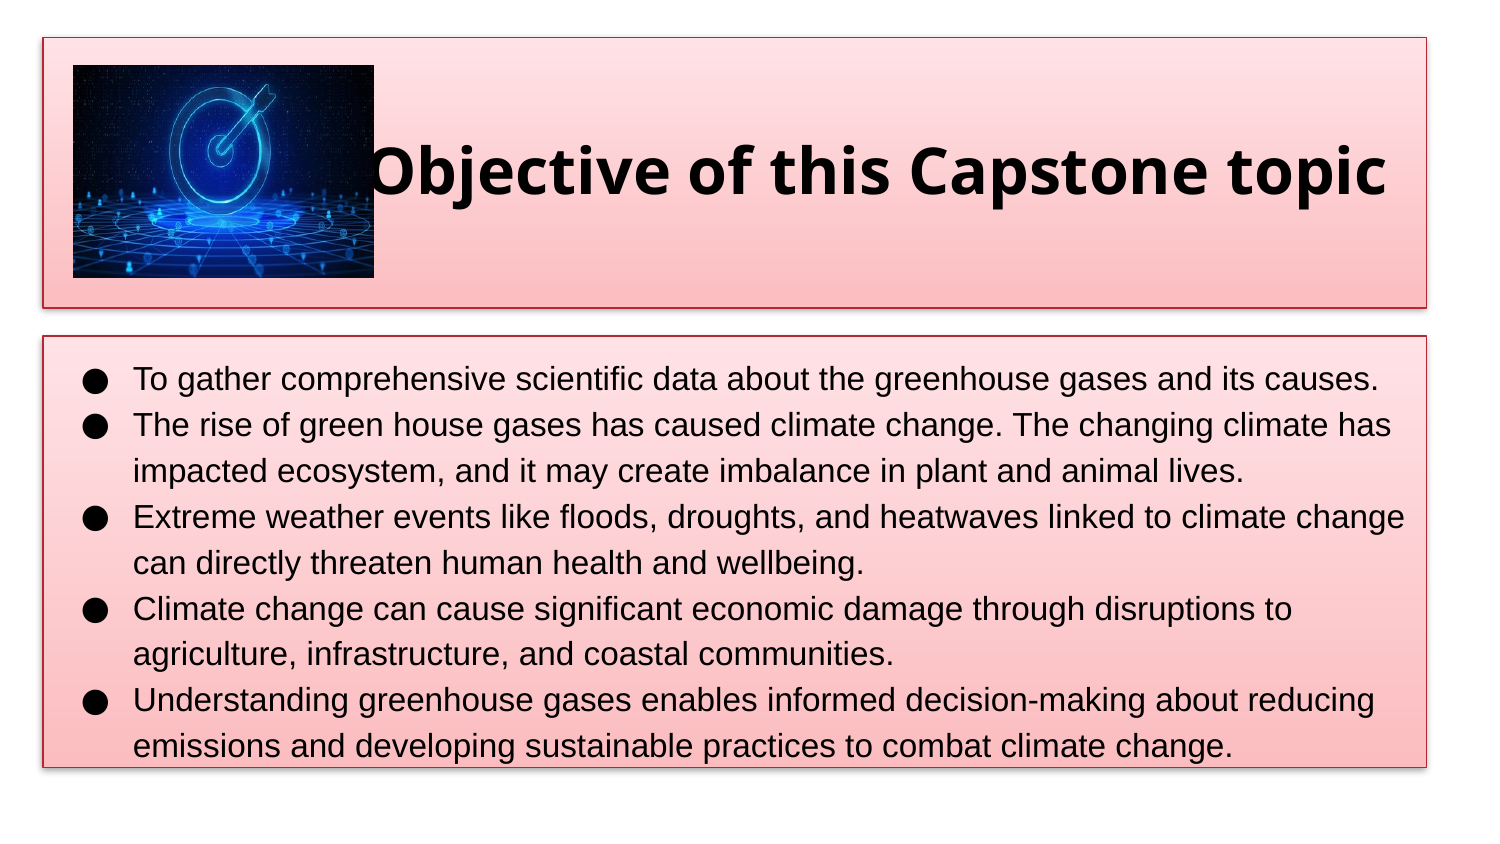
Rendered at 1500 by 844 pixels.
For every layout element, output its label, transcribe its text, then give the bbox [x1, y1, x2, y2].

title Objective of this Capstone topic [42, 37, 1427, 309]
list To gather comprehensive scientific data about the greenhouse gases and its causes. The rise of green house gases has caused climate change. The changing climate has impacted ecosystem, and it may create imbalance in plant and animal lives. Extreme weather events like floods, droughts, and heatwaves linked to climate change can directly threaten human health and wellbeing. Climate change can cause significant economic damage through disruptions to agriculture, infrastructure, and coastal communities. Understanding greenhouse gases enables informed decision-making about reducing emissions and developing sustainable practices to combat climate change. [42, 335, 1427, 768]
picture [73, 65, 374, 278]
